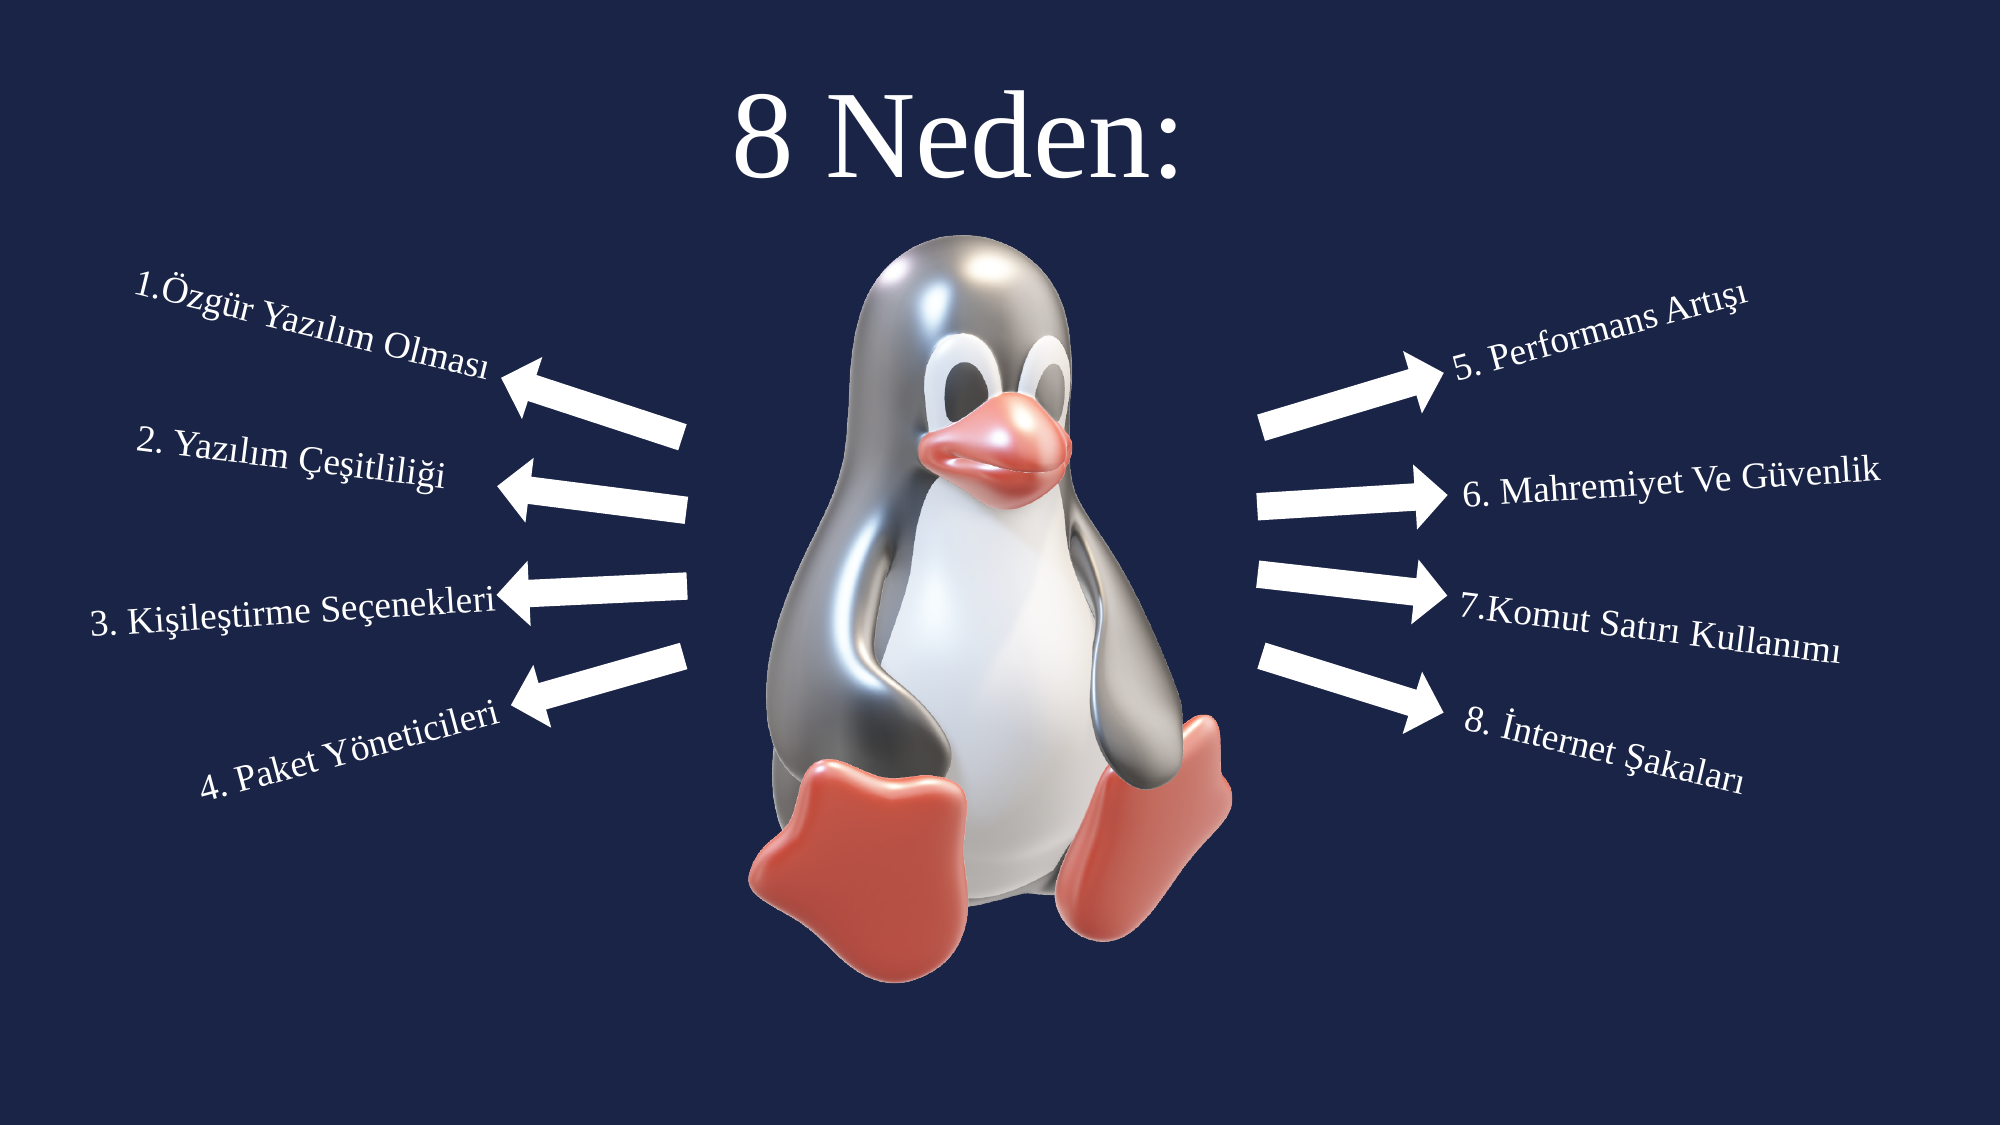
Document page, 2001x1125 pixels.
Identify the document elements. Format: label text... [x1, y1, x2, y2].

picture [686, 190, 1238, 989]
text_box 4. Paket Yöneticileri [176, 674, 520, 821]
text_box 1.Özgür Yazılım Olması [114, 246, 513, 400]
text_box 3. Kişileştirme Seçenekleri [72, 564, 513, 653]
text_box [510, 560, 688, 627]
text_box [1256, 464, 1447, 530]
title 8 Neden: [716, 27, 1208, 190]
text_box [497, 457, 689, 524]
text_box [1257, 350, 1440, 441]
text_box [1257, 642, 1444, 735]
text_box 5. Performans Artışı [1430, 254, 1768, 400]
text_box 7.Komut Satırı Kullanımı [1441, 570, 1861, 682]
text_box [512, 642, 688, 728]
text_box [503, 356, 687, 451]
text_box [1256, 559, 1445, 625]
text_box 6. Mahremiyet Ve Güvenlik [1445, 433, 1898, 524]
text_box 8. İnternet Şakaları [1444, 682, 1768, 813]
text_box 2. Yazılım Çeşitliliği [118, 403, 466, 506]
